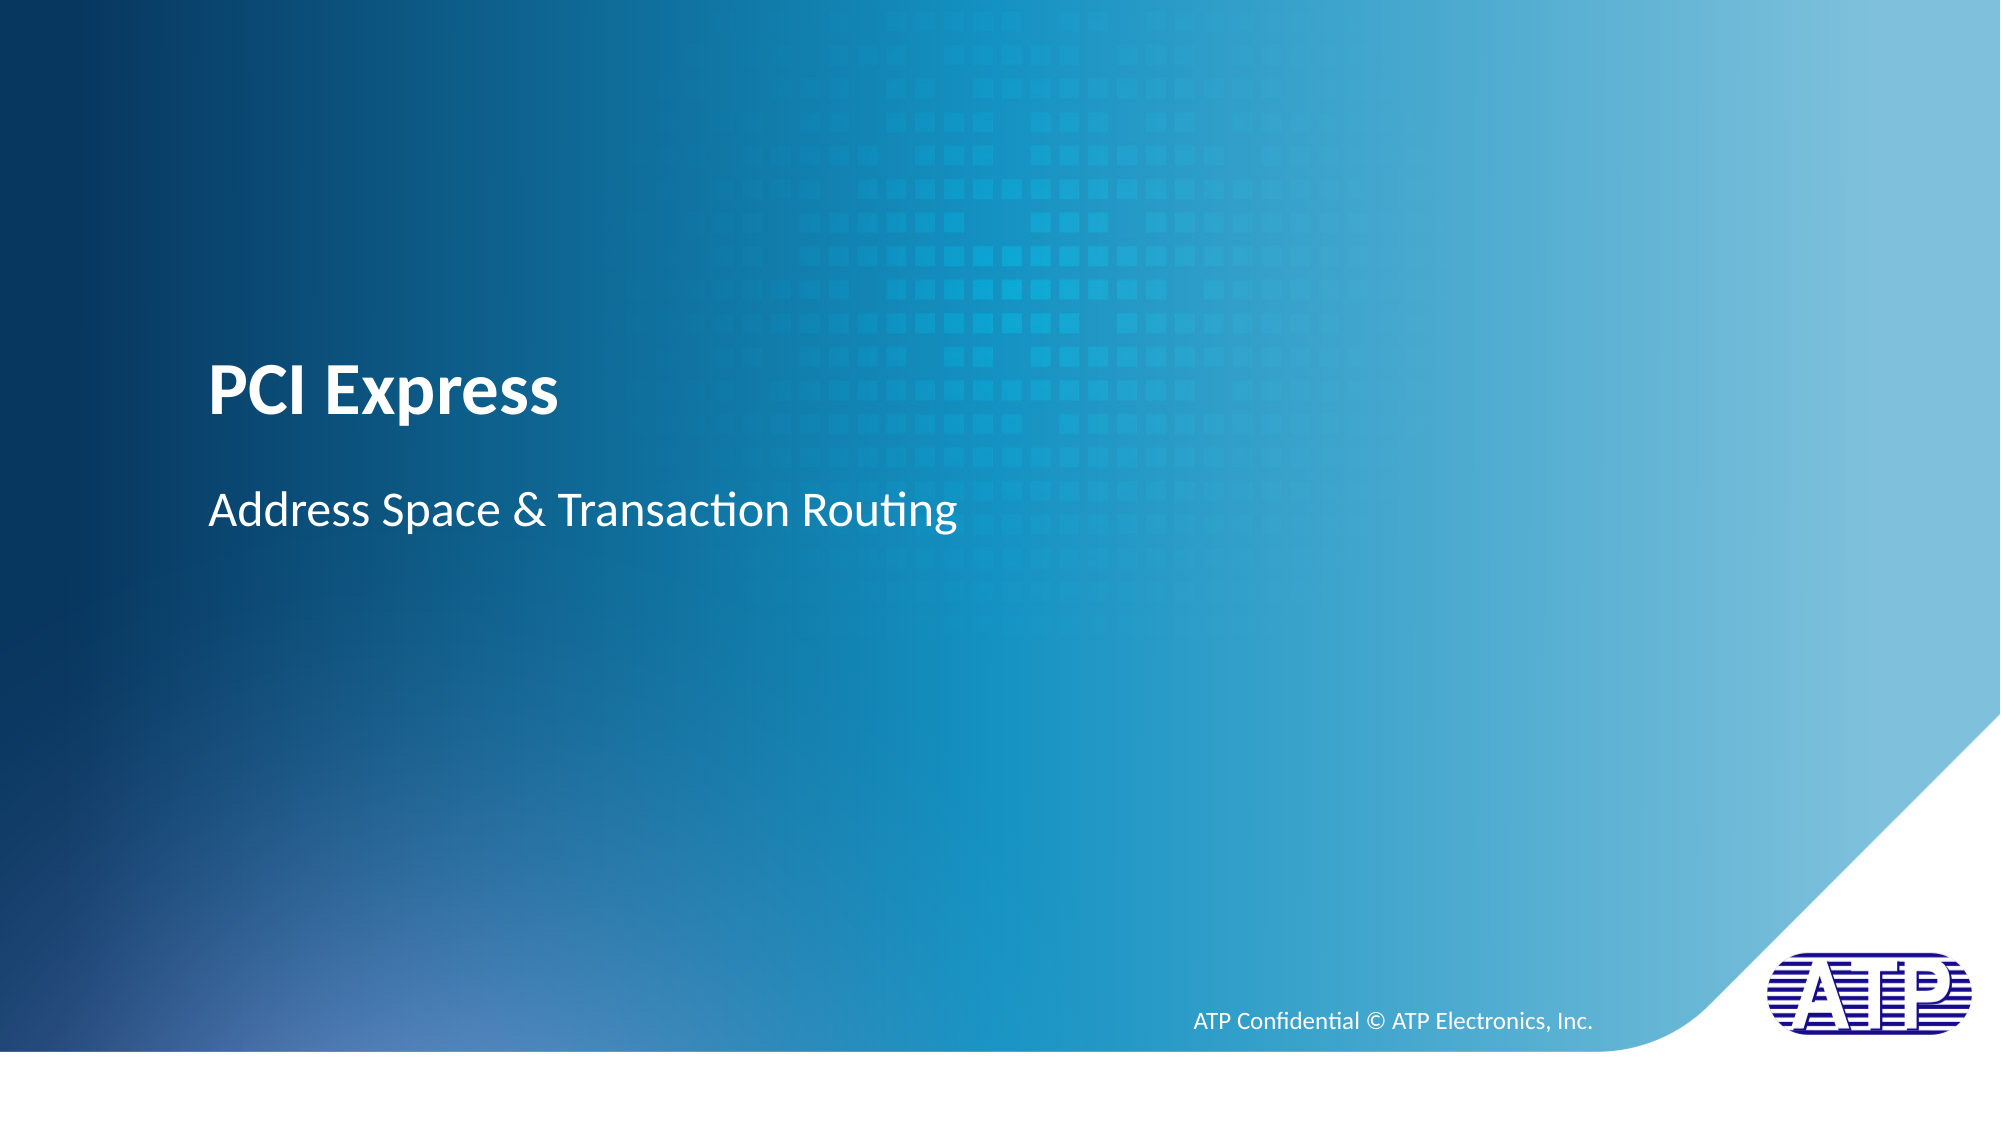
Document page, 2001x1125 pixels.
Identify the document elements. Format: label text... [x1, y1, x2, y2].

picture [0, 0, 2000, 1125]
list PCI Express [193, 331, 1814, 469]
list Address Space & Transaction Routing [193, 469, 1814, 583]
